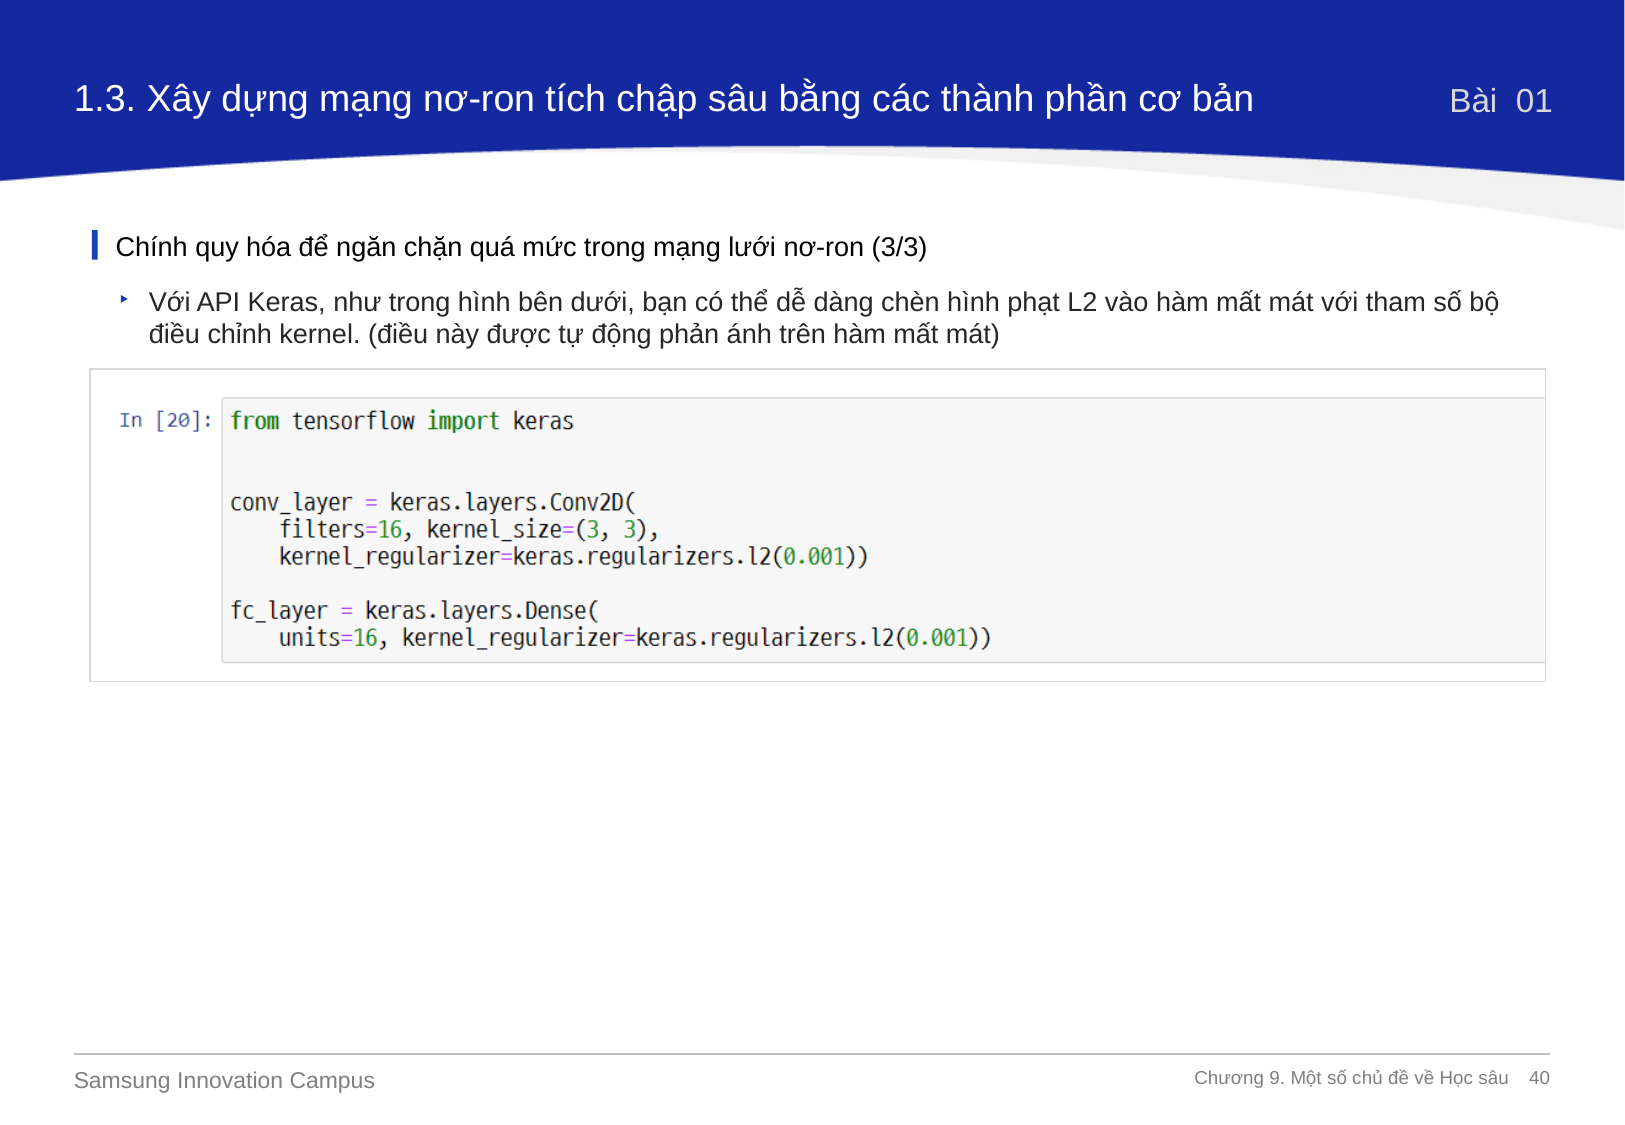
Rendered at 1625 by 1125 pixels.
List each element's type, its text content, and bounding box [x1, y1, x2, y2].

text_box Với API Keras, như trong hình bên dưới, bạn có thể dễ dàng chèn hình phạt L2 vào hàm mất mát với tham số bộ điều chỉnh kernel. (điều này được tự động phản ánh trên hàm mất mát) [104, 276, 1554, 357]
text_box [91, 229, 1532, 263]
picture [0, 0, 1625, 1125]
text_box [73, 73, 1554, 120]
